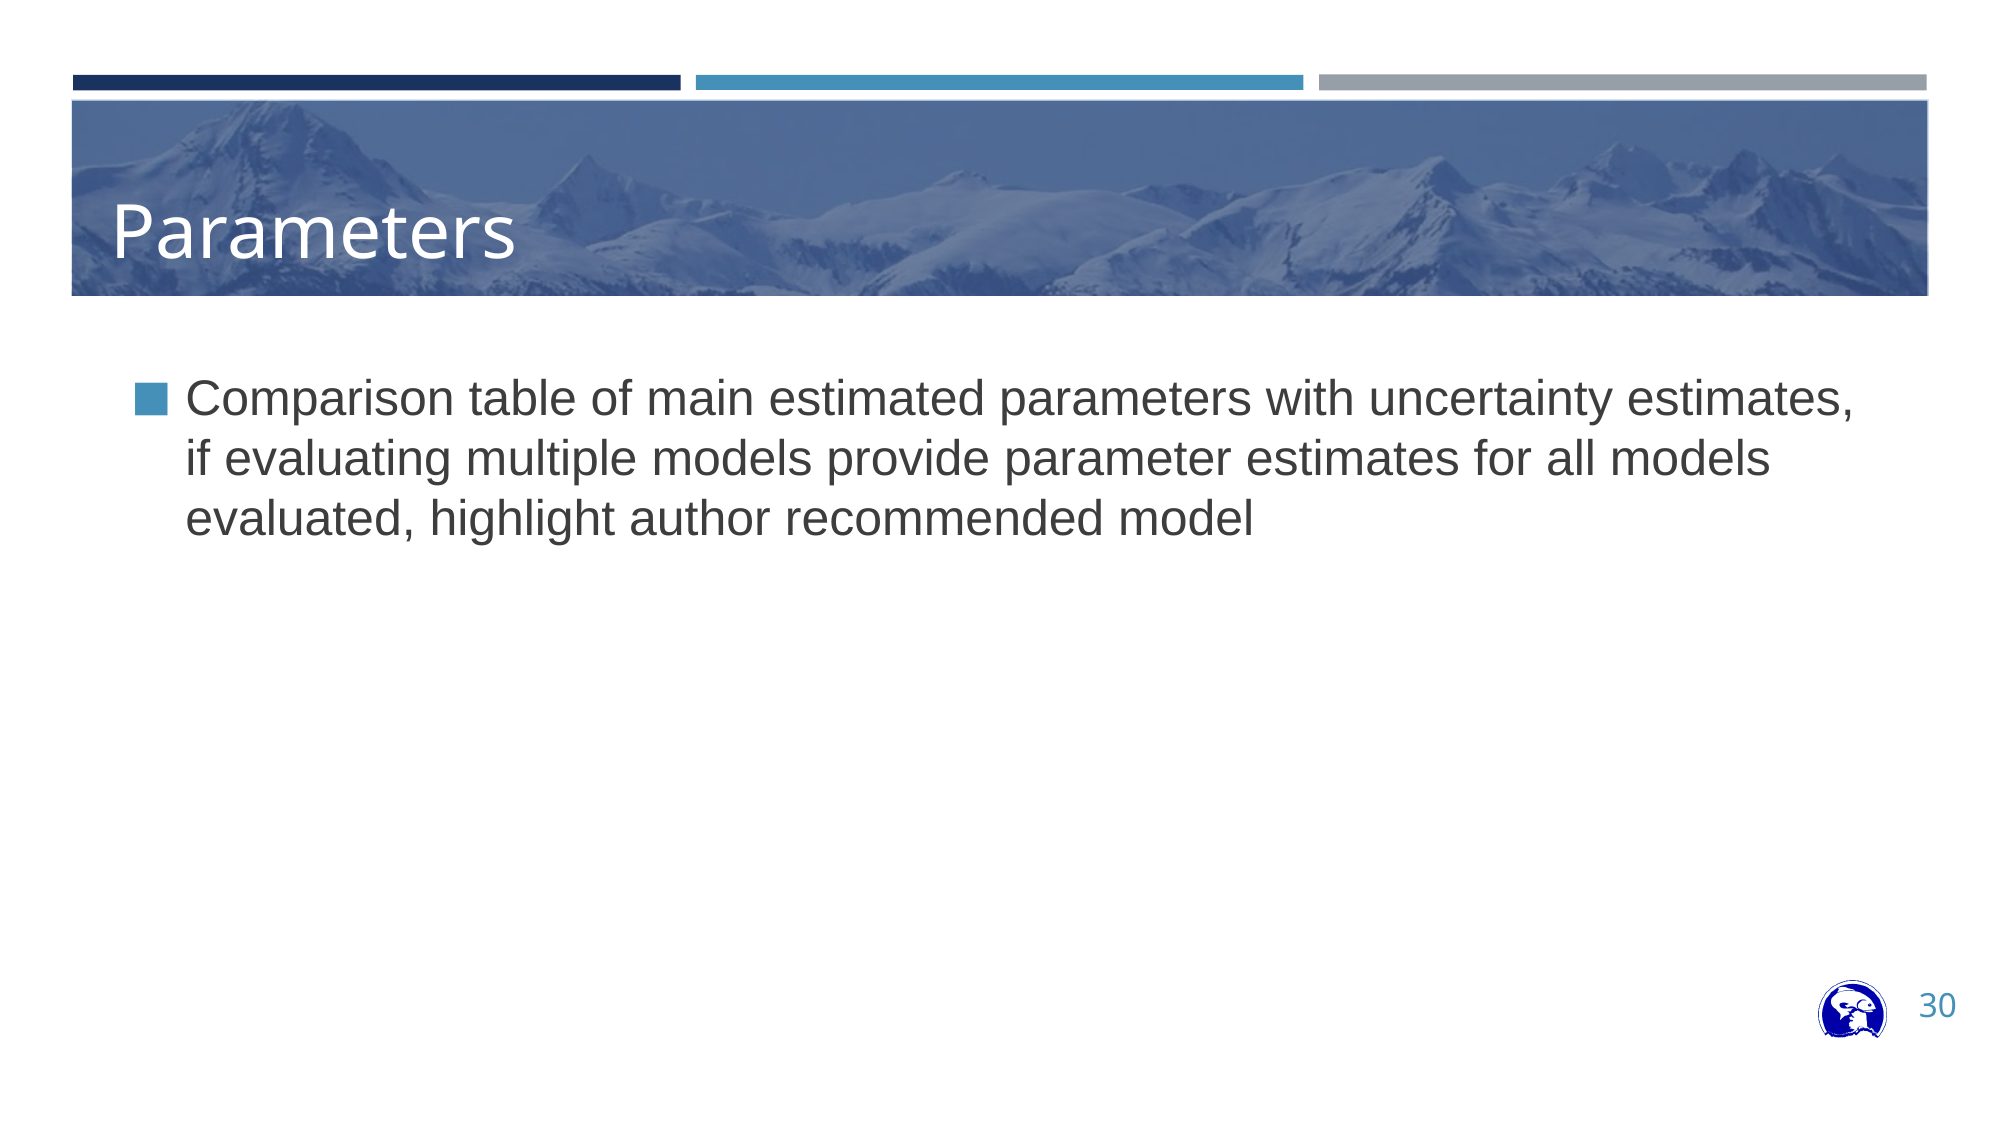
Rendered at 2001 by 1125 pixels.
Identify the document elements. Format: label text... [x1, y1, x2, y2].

text_box [71, 99, 1929, 296]
list Comparison table of main estimated parameters with uncertainty estimates, if evaluating multiple models provide parameter estimates for all models evaluated, highlight author recommended model [95, 357, 1905, 962]
title Parameters [95, 115, 1905, 282]
slide_number 30 [1732, 977, 1972, 1037]
